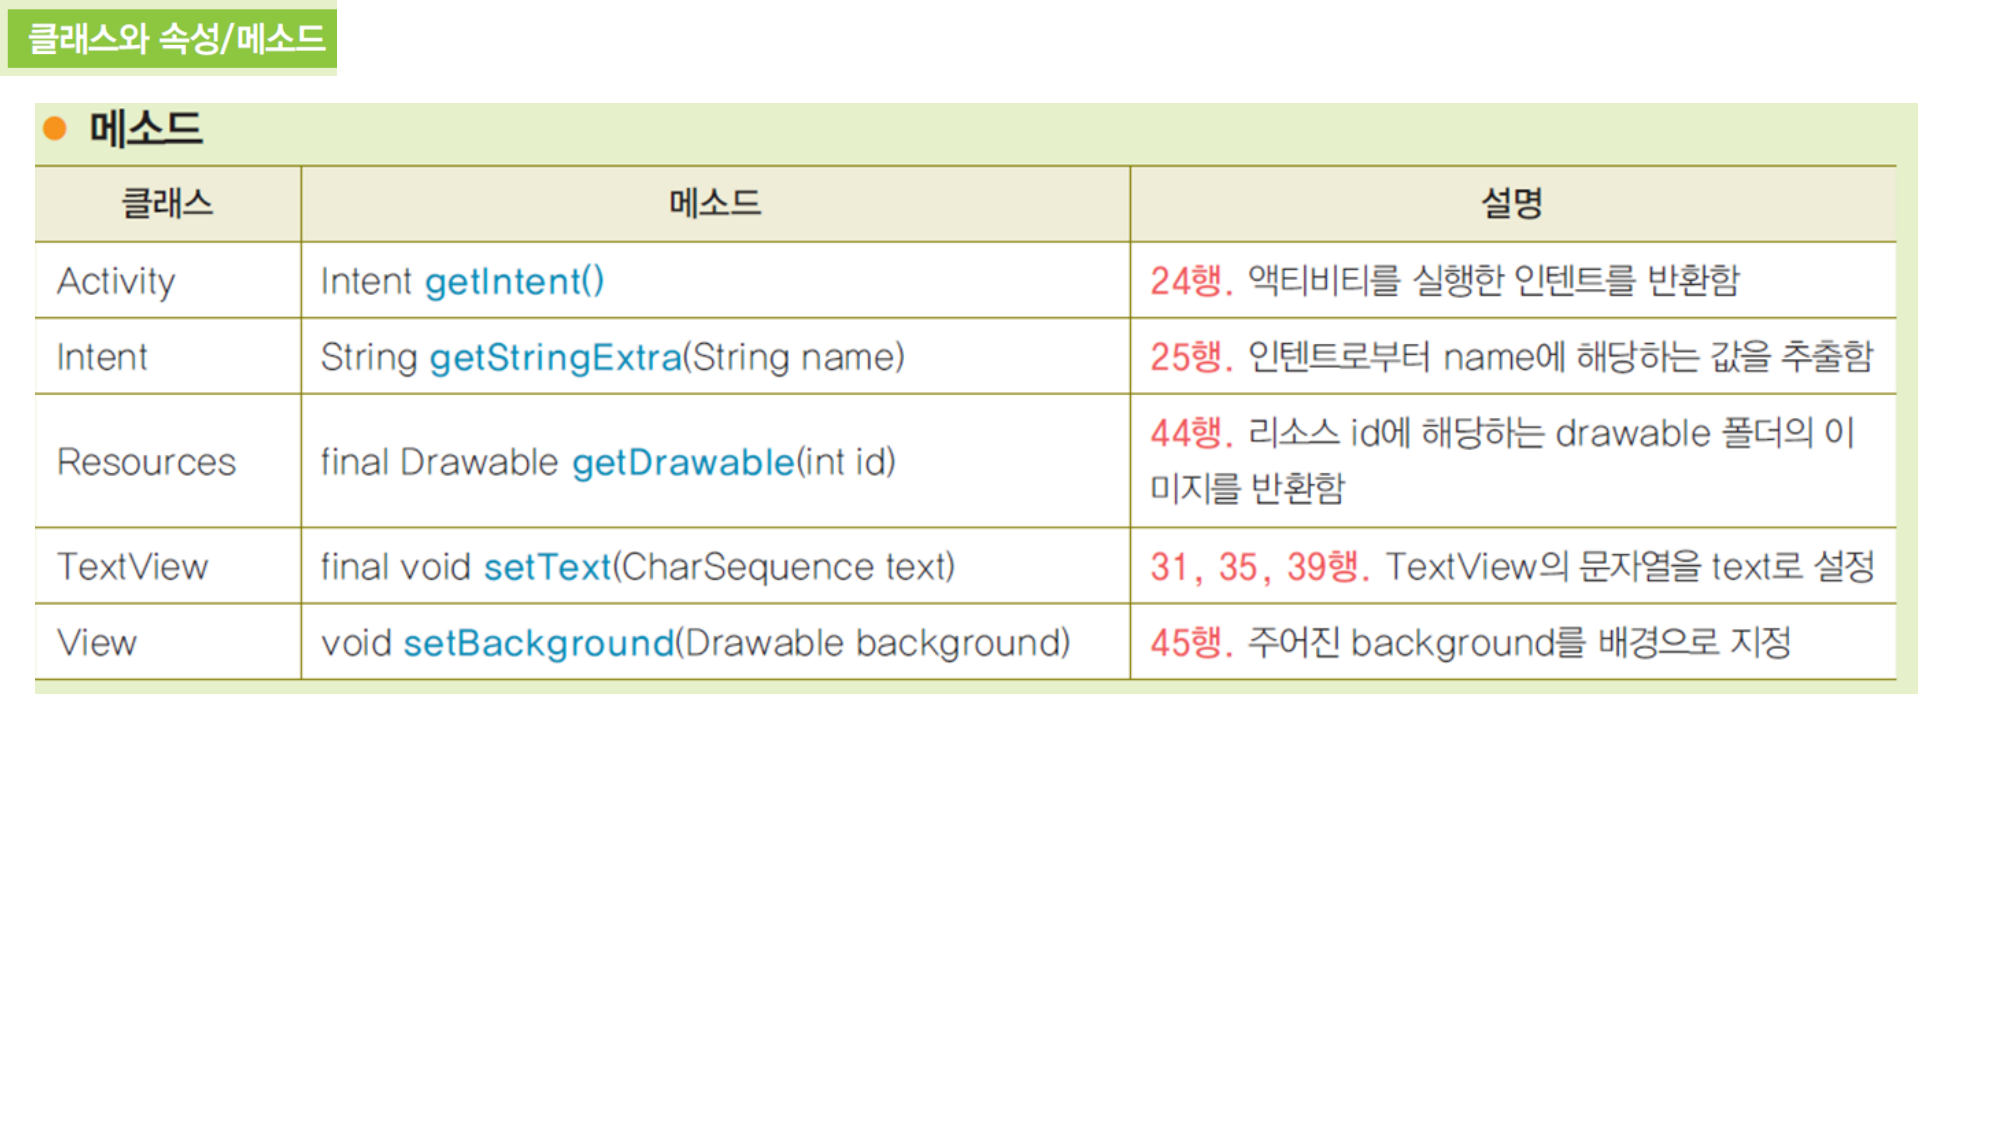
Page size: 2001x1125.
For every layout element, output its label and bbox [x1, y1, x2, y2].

picture [35, 103, 1918, 694]
picture [0, 0, 337, 76]
